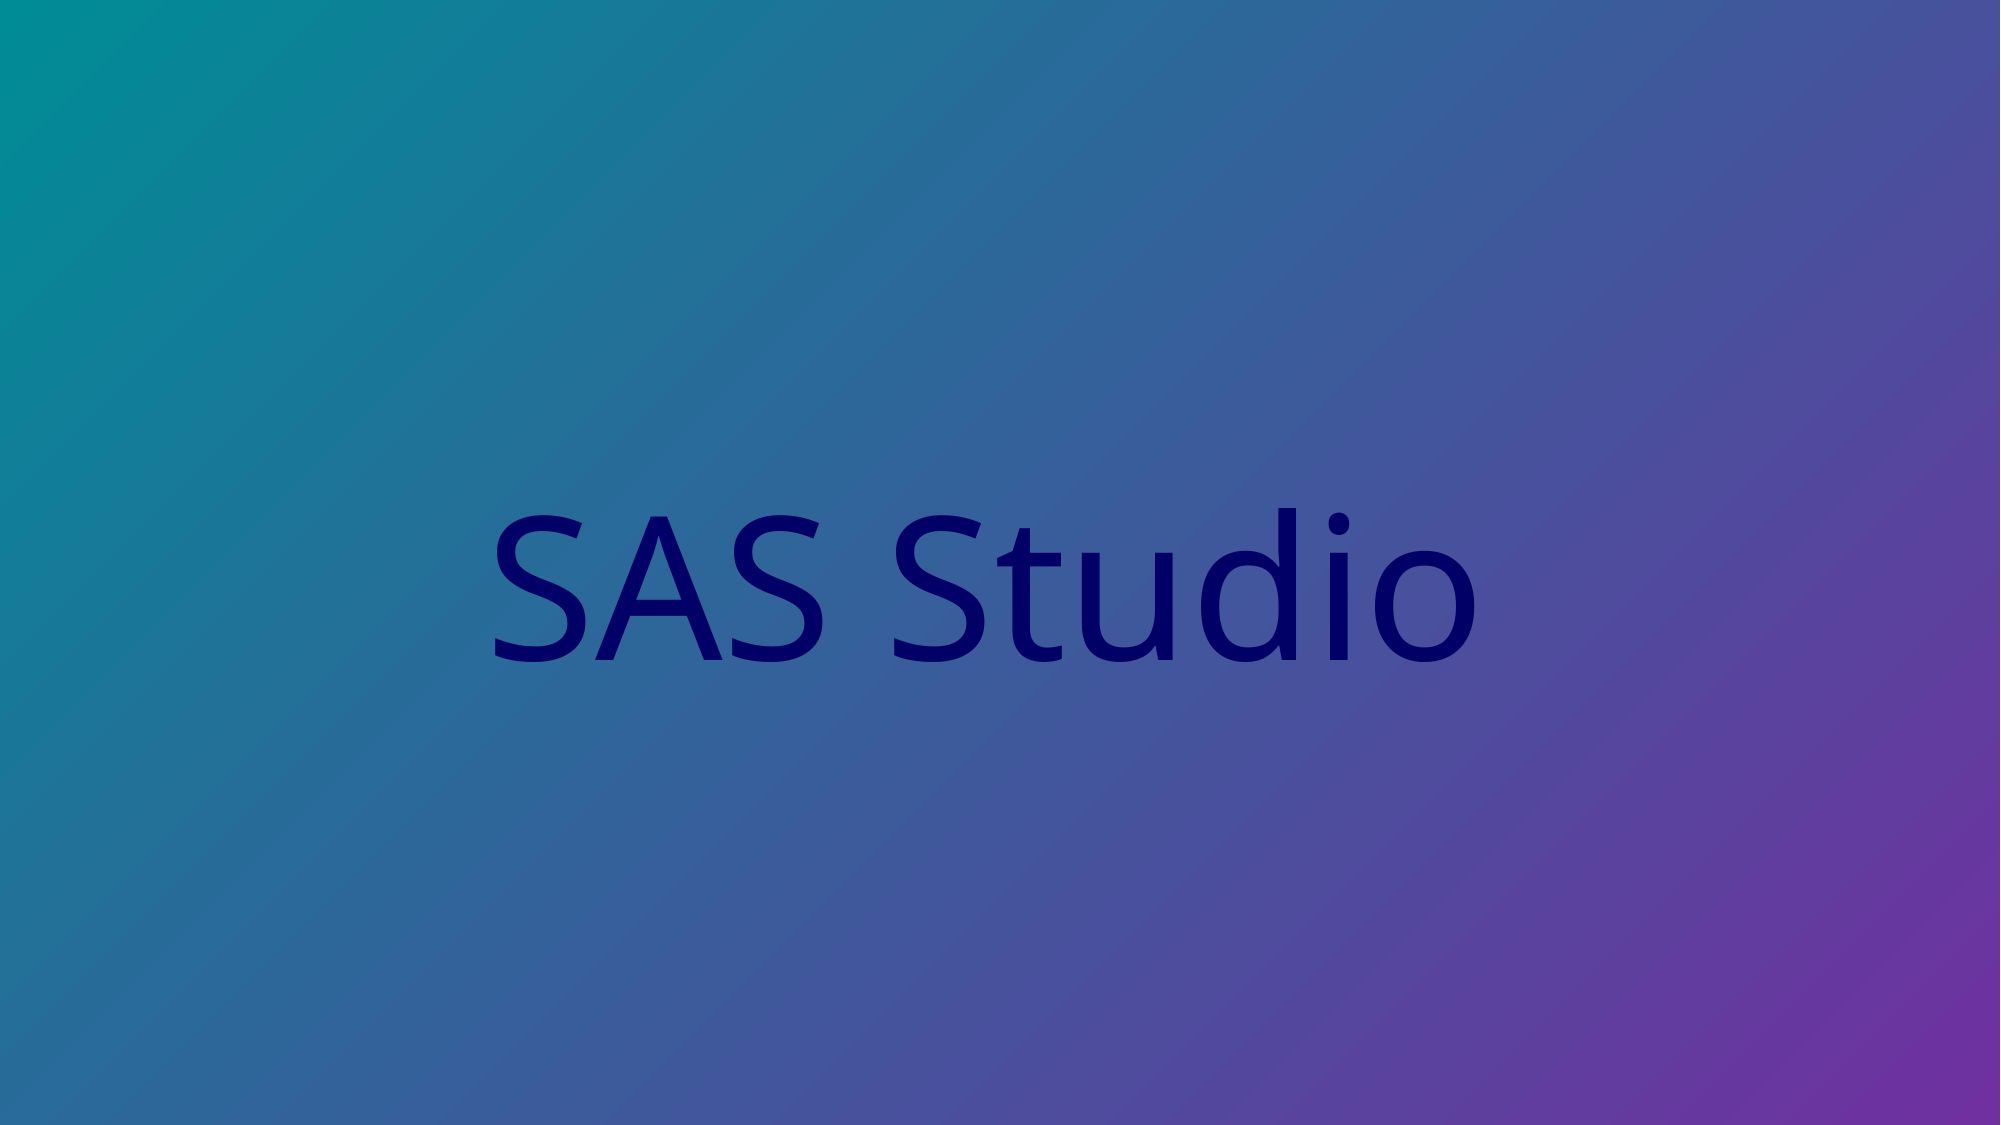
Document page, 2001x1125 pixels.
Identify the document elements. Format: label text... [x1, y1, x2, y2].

title SAS Studio [470, 417, 1530, 708]
text_box [0, 0, 2000, 1125]
